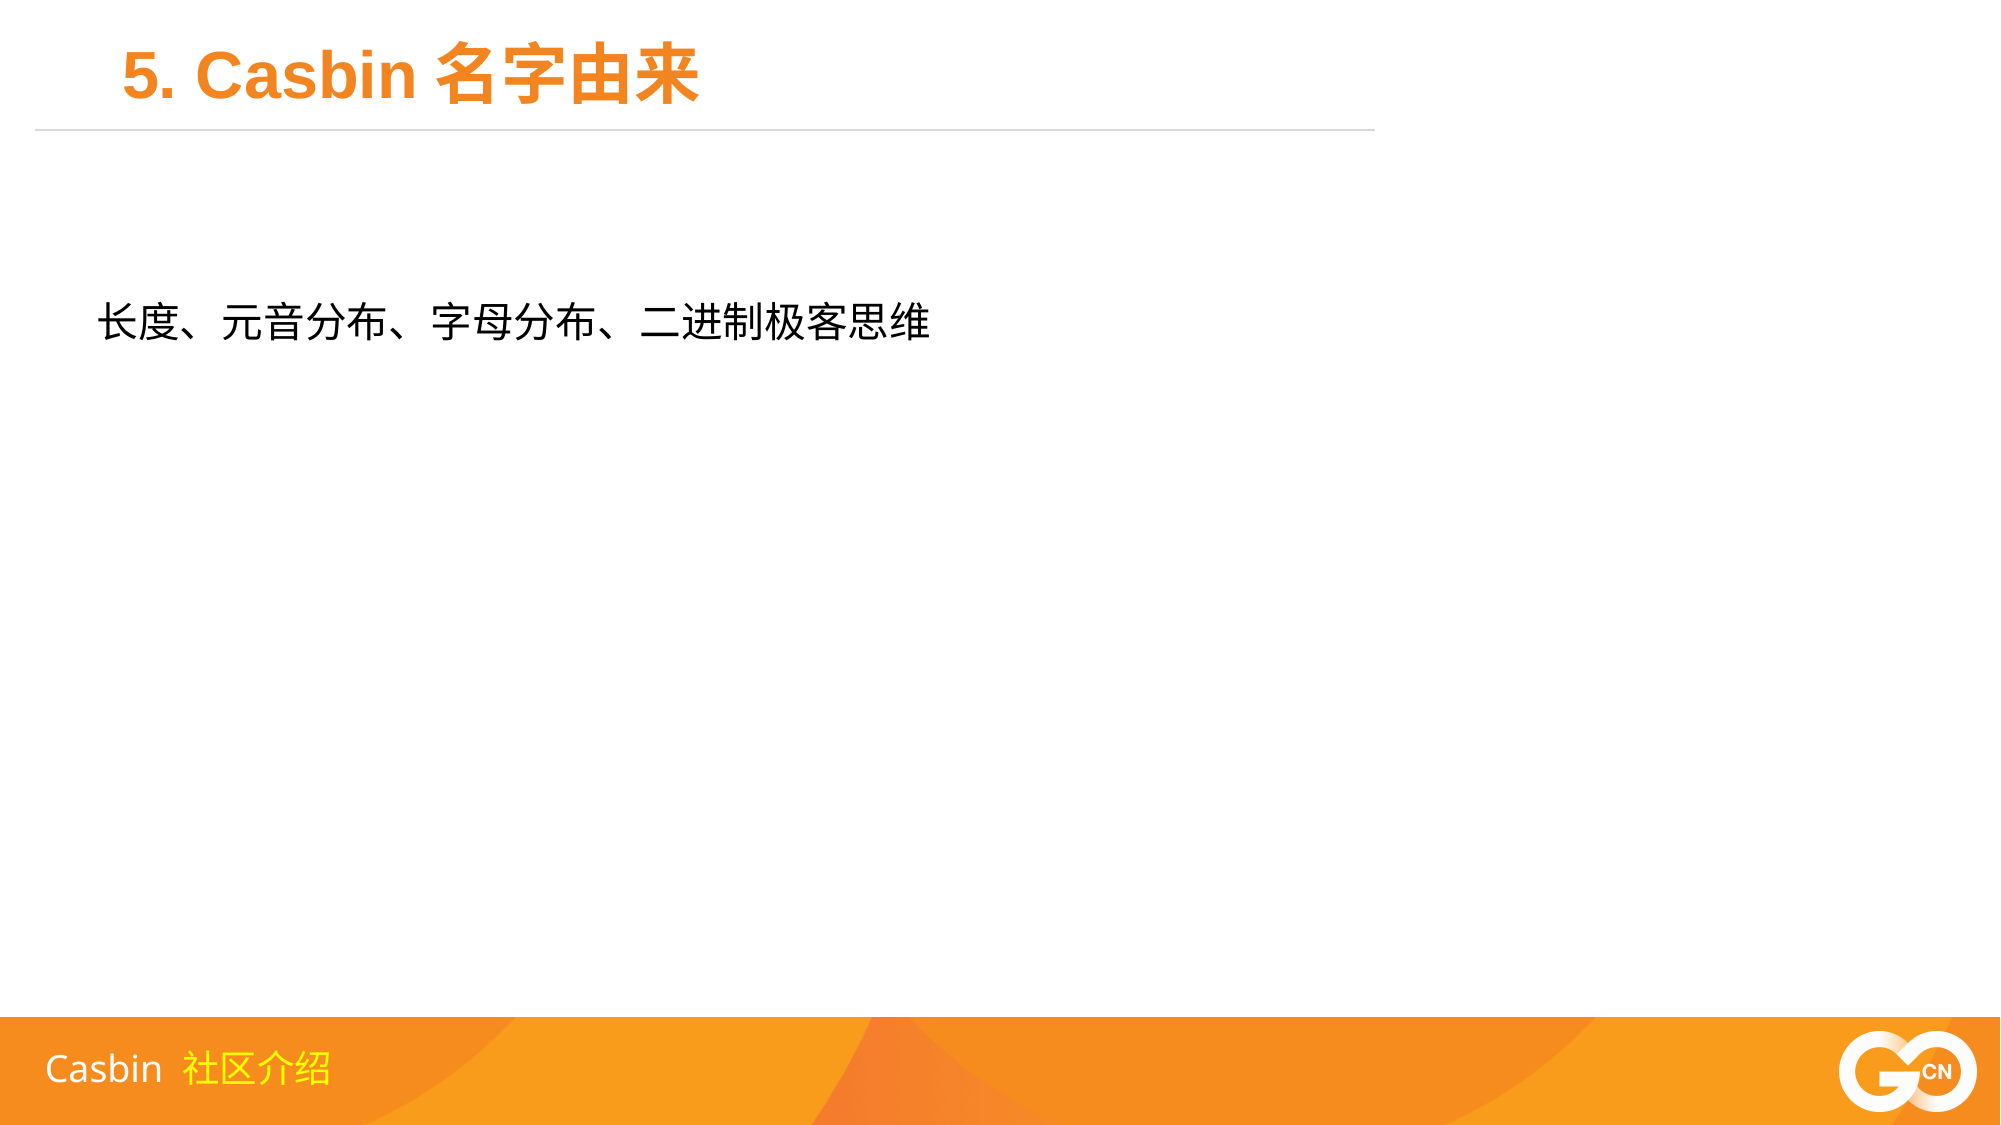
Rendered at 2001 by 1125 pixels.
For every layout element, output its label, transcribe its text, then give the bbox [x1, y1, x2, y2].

text_box Casbin 社区介绍 [29, 1030, 650, 1108]
picture [0, 1017, 2000, 1125]
text_box 5. Casbin名字由来 [107, 24, 717, 120]
text_box 长度、元音分布、字母分布、二进制极客思维 [81, 170, 1769, 949]
